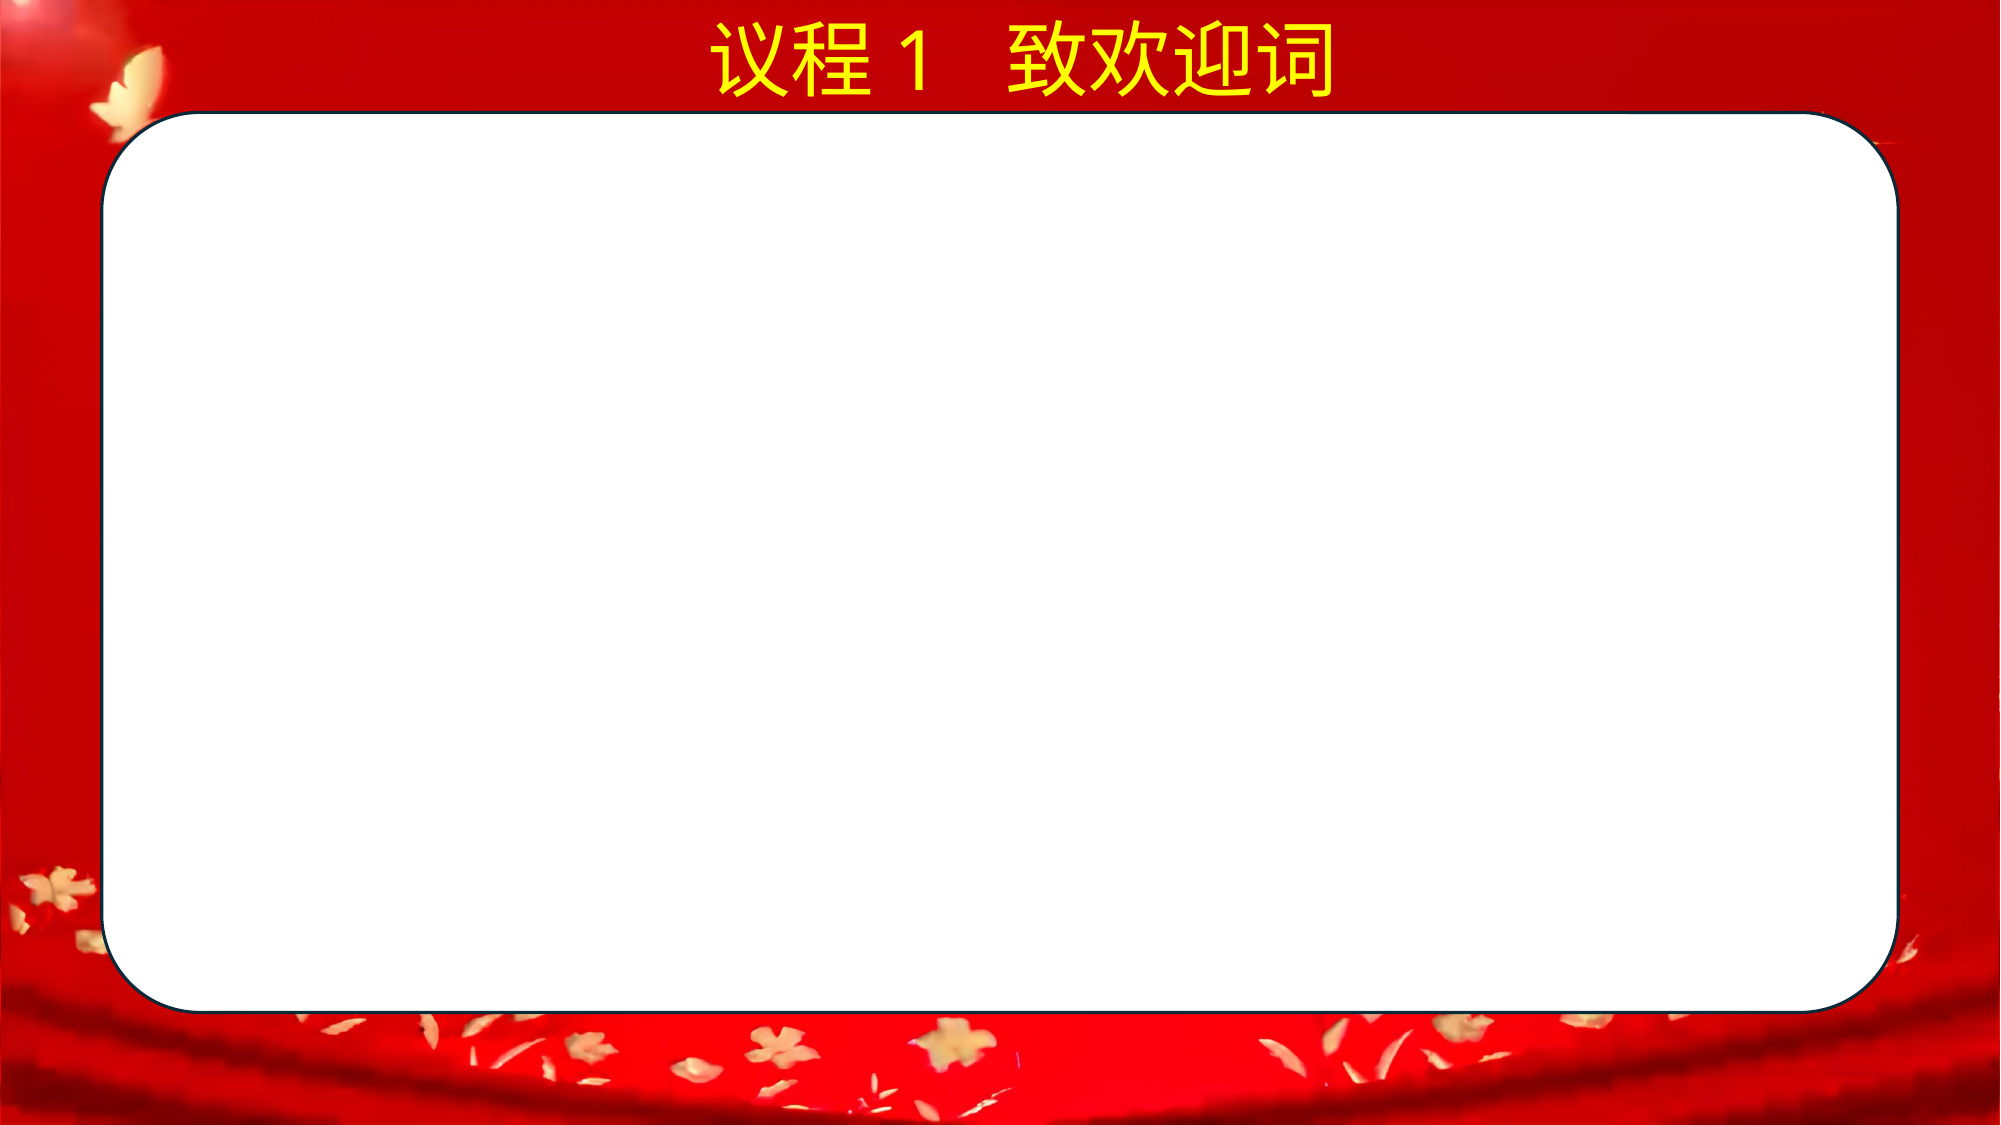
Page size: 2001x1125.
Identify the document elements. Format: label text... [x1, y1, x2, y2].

picture [0, 0, 2000, 1125]
text_box 议程1 致欢迎词 [692, 0, 1384, 110]
text_box [100, 110, 1900, 1015]
